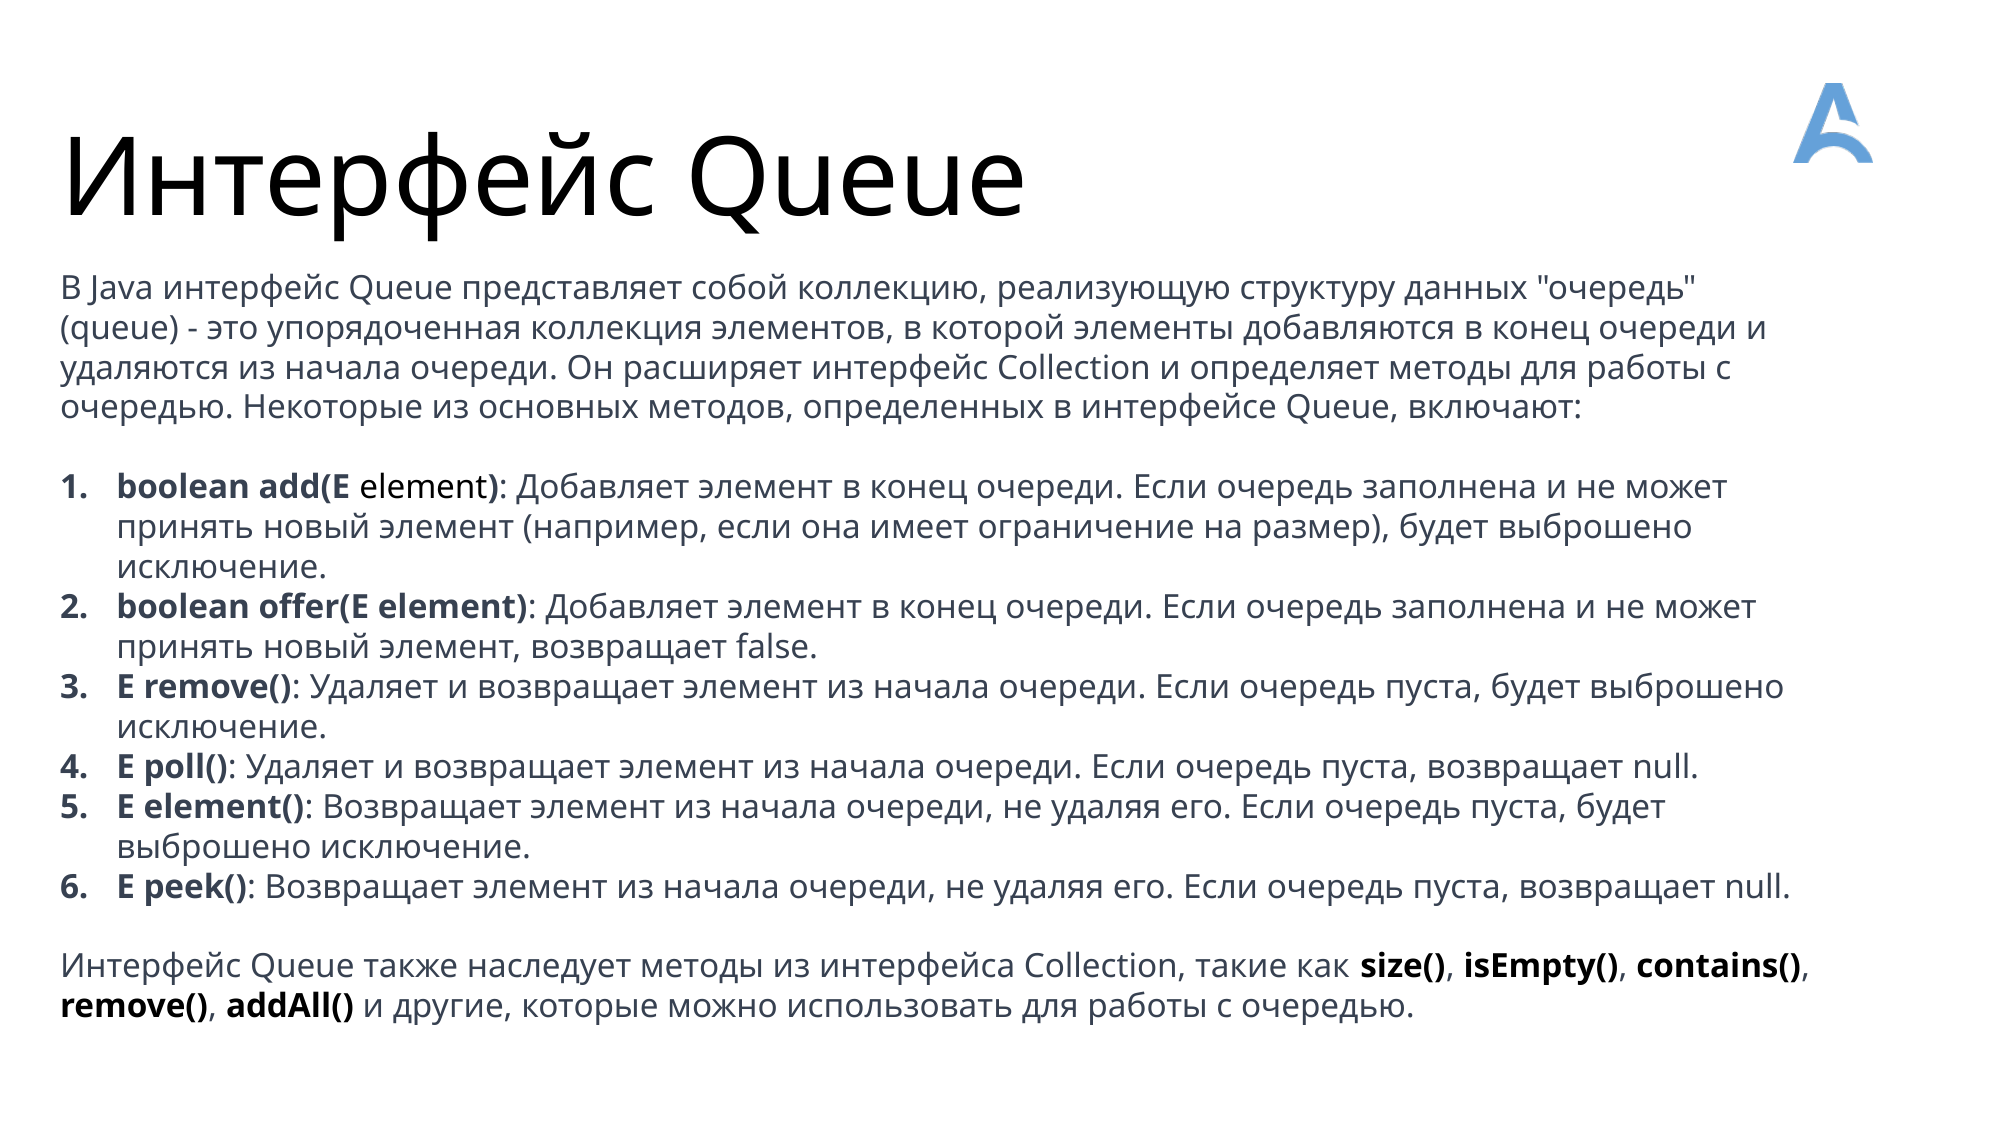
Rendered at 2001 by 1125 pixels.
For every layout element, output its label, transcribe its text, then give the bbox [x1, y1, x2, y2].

text_box Интерфейс Queue [60, 83, 1858, 255]
text_box В Java интерфейс Queue представляет собой коллекцию, реализующую структуру данных "очередь" (queue) - это упорядоченная коллекция элементов, в которой элементы добавляются в конец очереди и удаляются из начала очереди. Он расширяет интерфейс Collection и определяет методы для работы с очередью. Некоторые из основных методов, определенных в интерфейсе Queue, включают: boolean add(E element): Добавляет элемент в конец очереди. Если очередь заполнена и не может принять новый элемент (например, если она имеет ограничение на размер), будет выброшено исключение. boolean offer(E element): Добавляет элемент в конец очереди. Если очередь заполнена и не может принять новый элемент, возвращает false. E remove(): Удаляет и возвращает элемент из начала очереди. Если очередь пуста, будет выброшено исключение. E poll(): Удаляет и возвращает элемент из начала очереди. Если очередь пуста, возвращает null. E element(): Возвращает элемент из начала очереди, не удаляя его. Если очередь пуста, будет выброшено исключение. E peek(): Возвращает элемент из начала очереди, не удаляя его. Если очередь пуста, возвращает null. Интерфейс Queue также наследует методы из интерфейса Collection, такие как size(), isEmpty(), contains(), remove(), addAll() и другие, которые можно использовать для работы с очередью. [60, 233, 1819, 1097]
picture [1793, 83, 1874, 163]
